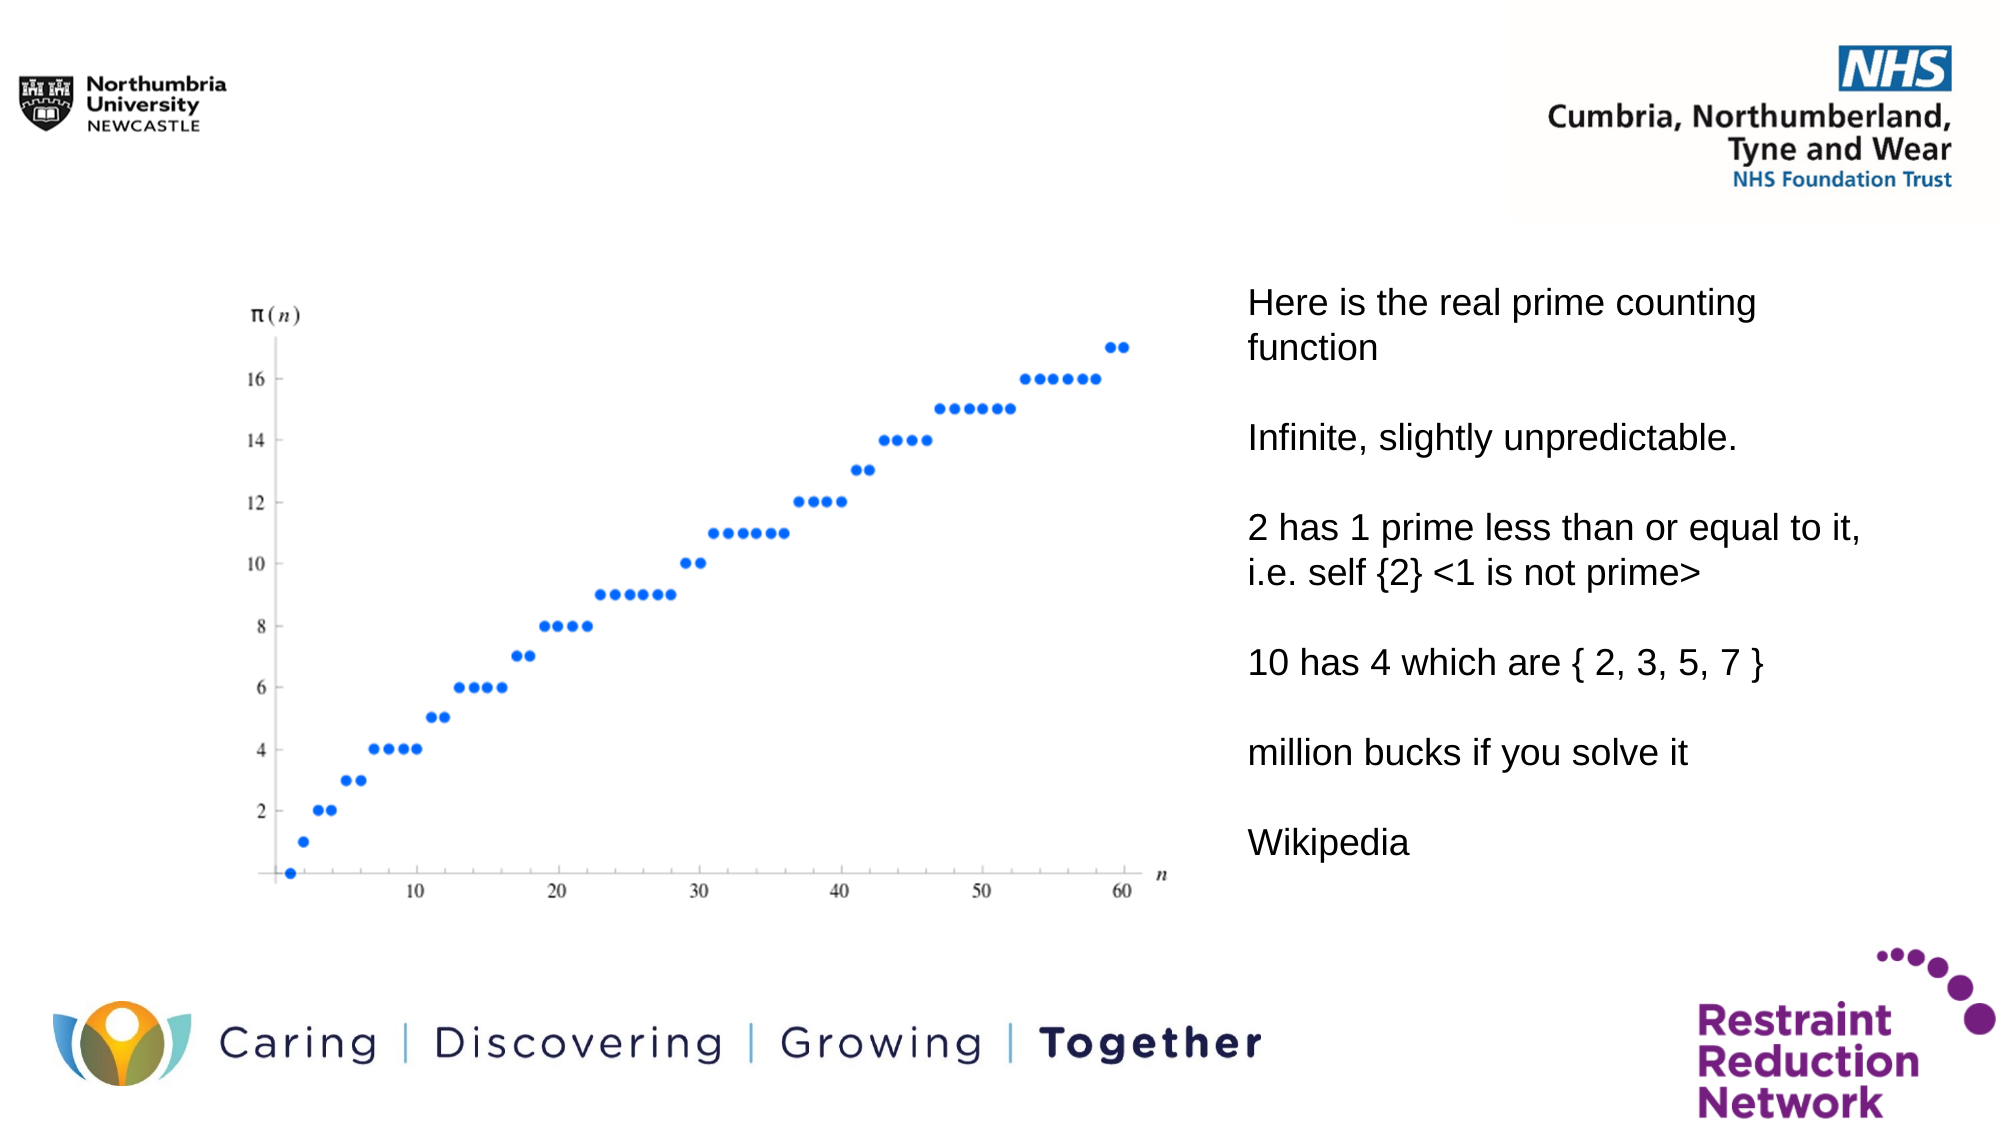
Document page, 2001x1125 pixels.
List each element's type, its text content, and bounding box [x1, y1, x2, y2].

picture [245, 302, 1184, 907]
picture [1509, 0, 2000, 223]
picture [0, 0, 247, 209]
text_box Here is the real prime counting function Infinite, slightly unpredictable. 2 has 1 prime less than or equal to it, i.e. self {2} <1 is not prime> 10 has 4 which are { 2, 3, 5, 7 } million bucks if you solve it Wikipedia [1240, 270, 1896, 916]
picture [52, 1001, 1262, 1086]
picture [1687, 939, 2000, 1125]
